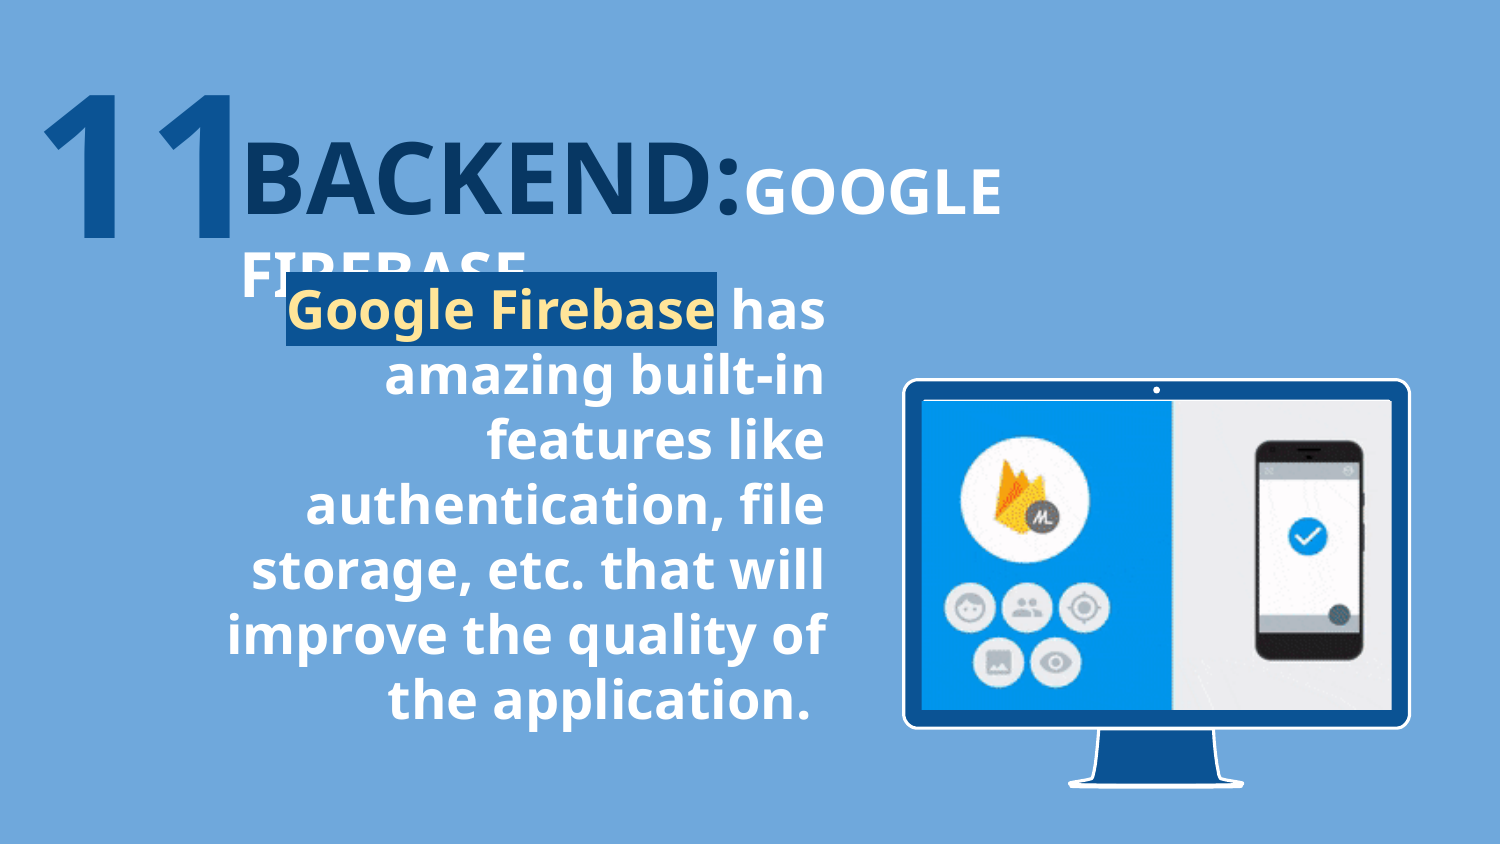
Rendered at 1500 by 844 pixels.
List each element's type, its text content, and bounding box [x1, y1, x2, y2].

list BACKEND:GOOGLE FIREBASE [224, 99, 1299, 306]
picture [921, 401, 1392, 710]
text_box [903, 379, 1410, 788]
slide_number ‹#› [17, 23, 315, 230]
text_box Google Firebase has amazing built-in features like authentication, file storage, etc. that will improve the quality of the application. [203, 260, 842, 634]
